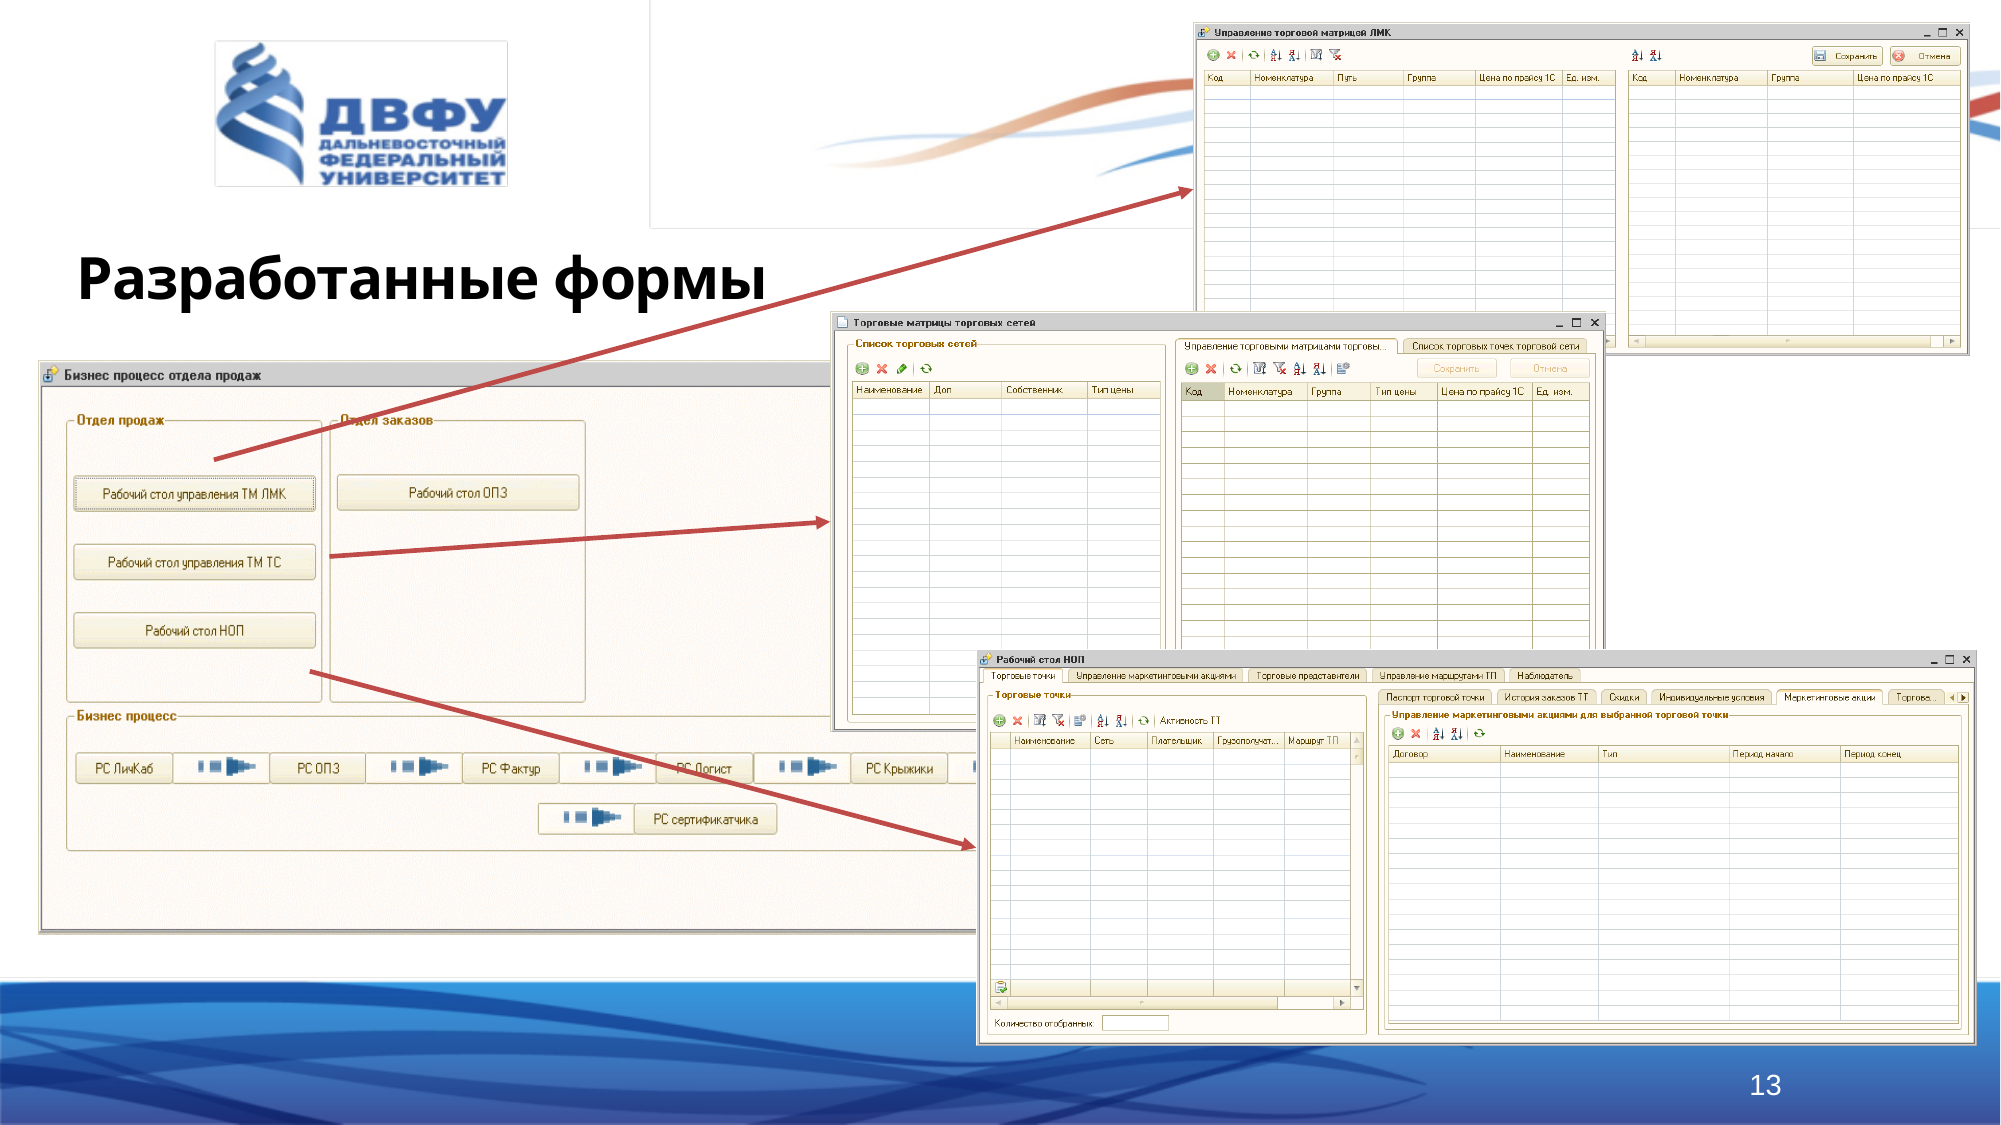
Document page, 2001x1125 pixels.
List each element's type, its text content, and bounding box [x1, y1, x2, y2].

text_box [213, 189, 1194, 461]
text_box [329, 521, 831, 557]
text_box Разработанные формы [61, 264, 208, 319]
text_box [309, 671, 970, 849]
picture [0, 0, 2001, 1125]
slide_number 13 [1691, 1055, 1797, 1114]
